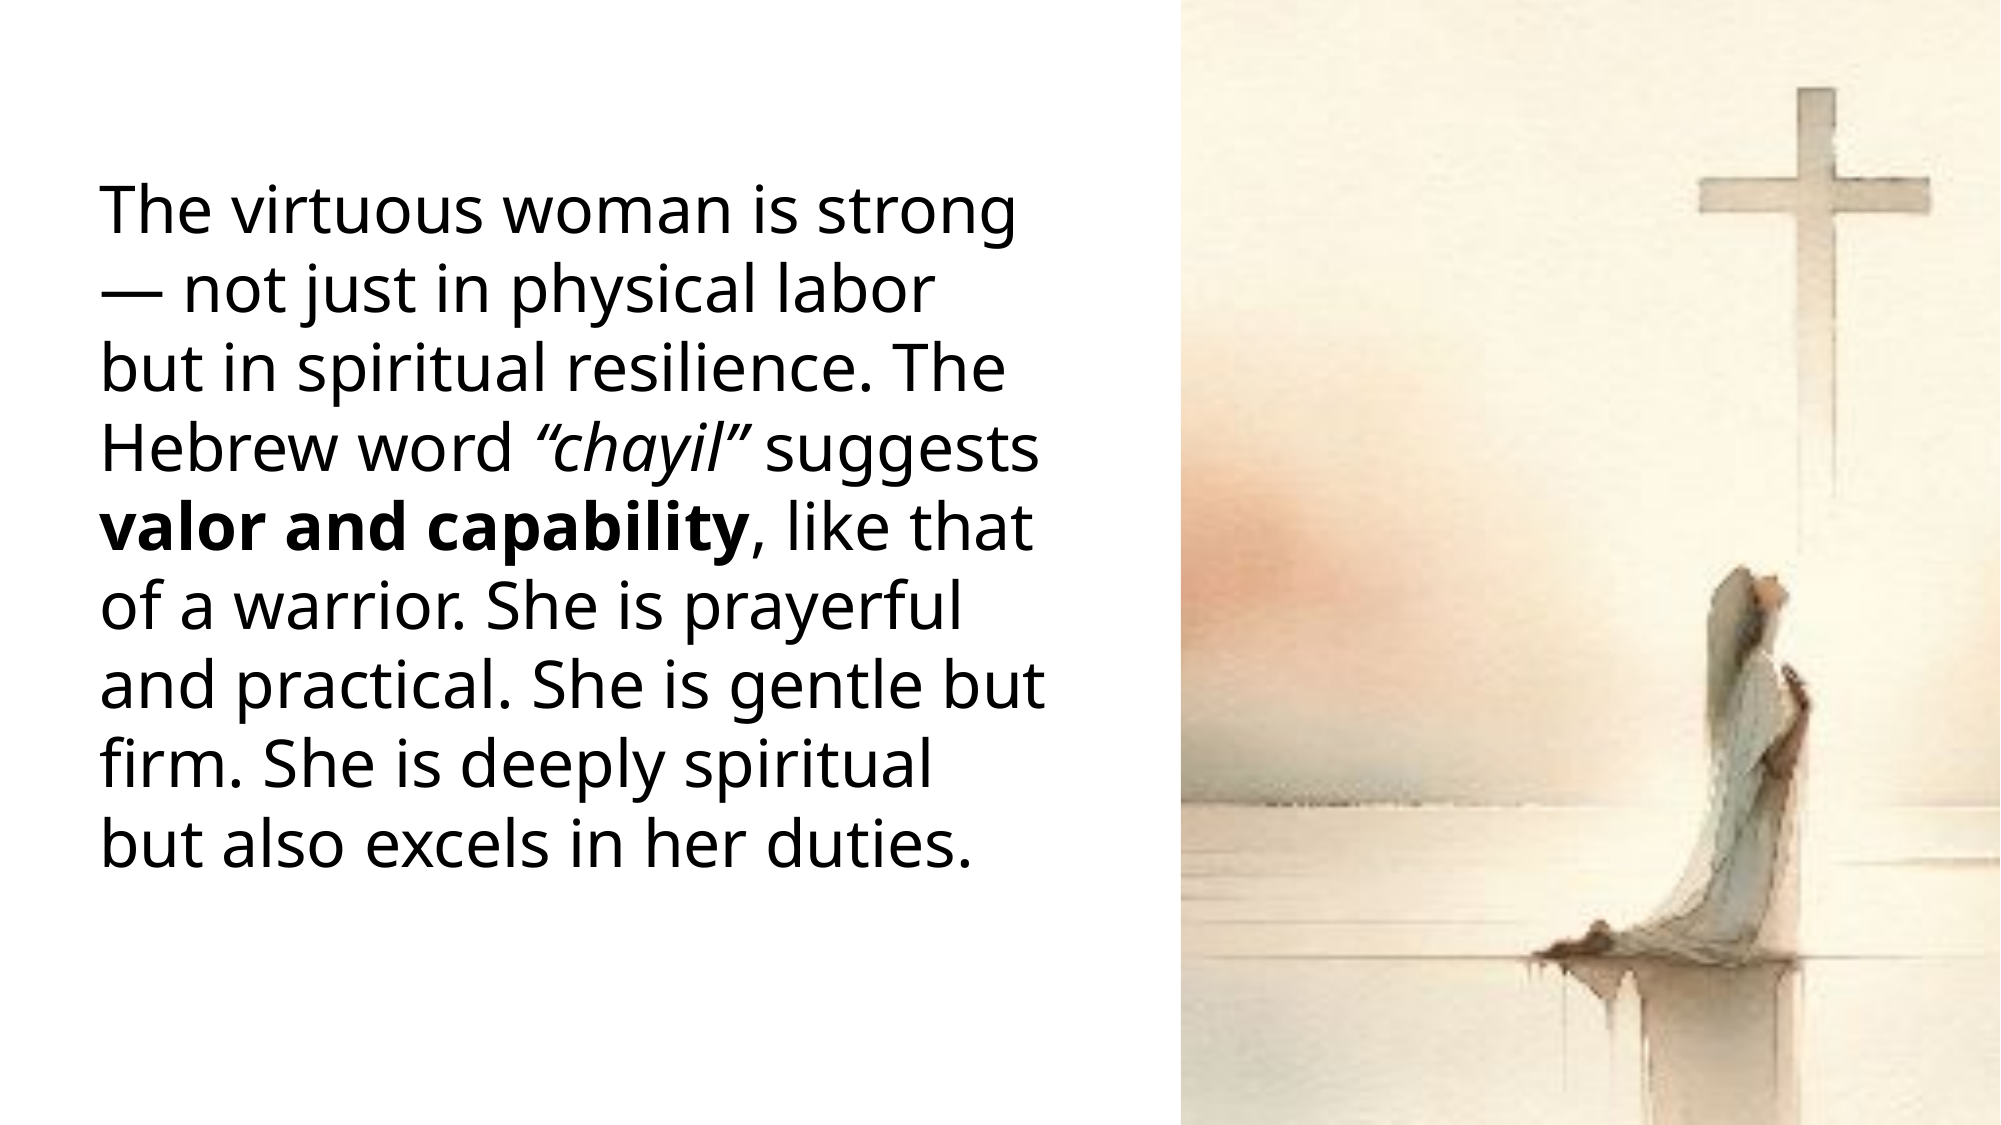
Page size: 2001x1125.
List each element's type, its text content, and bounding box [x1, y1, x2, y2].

list The virtuous woman is strong — not just in physical labor but in spiritual resilience. The Hebrew word “chayil” suggests valor and capability, like that of a warrior. She is prayerful and practical. She is gentle but firm. She is deeply spiritual but also excels in her duties. [84, 159, 1069, 966]
picture [1180, 0, 2000, 1125]
text_box [0, 0, 1180, 1125]
